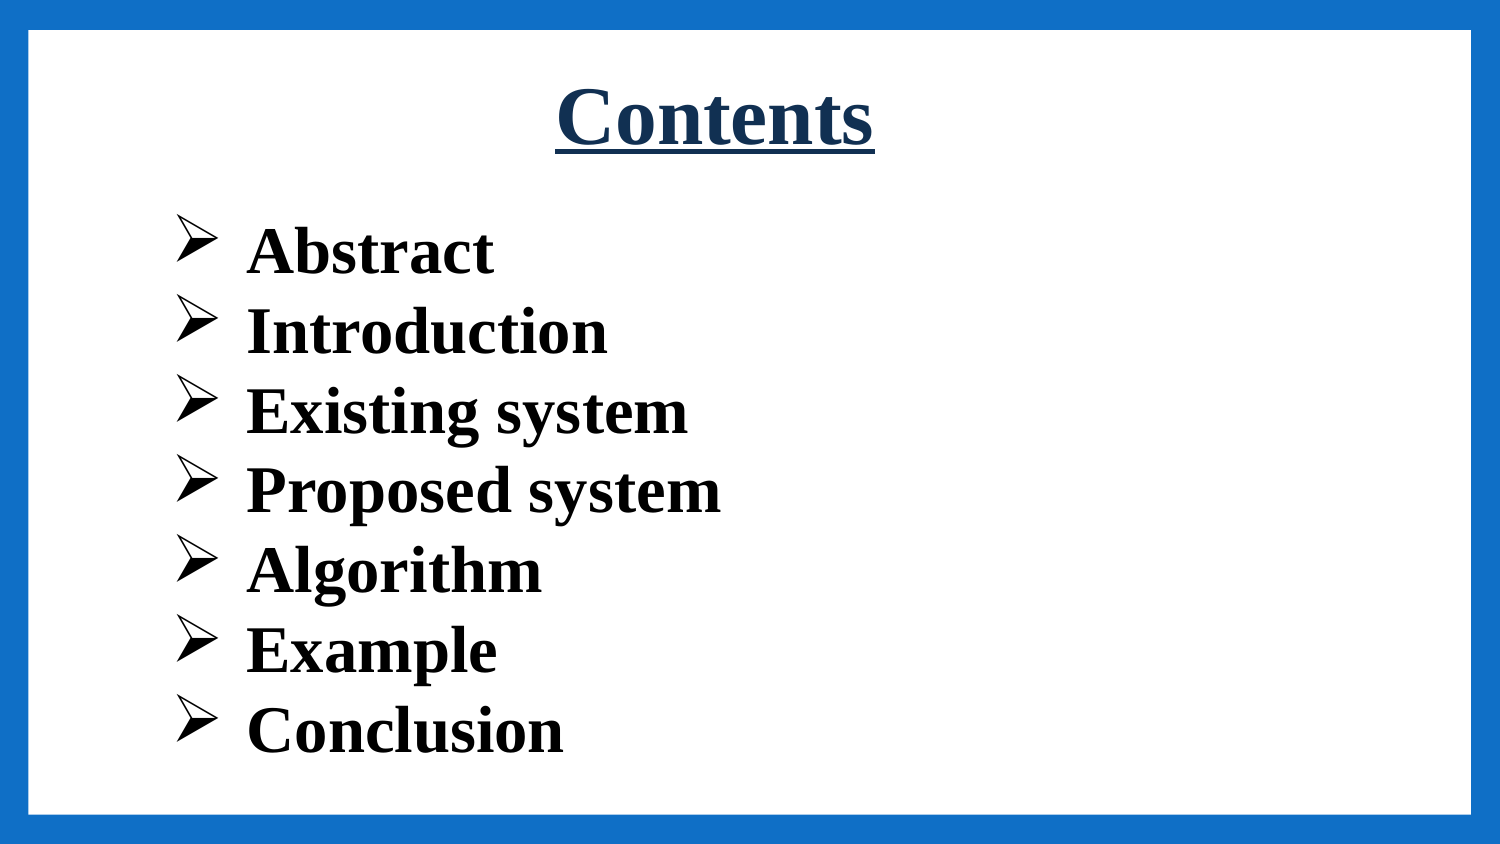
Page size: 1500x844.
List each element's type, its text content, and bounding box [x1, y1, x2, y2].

text_box Contents [198, 53, 1233, 169]
text_box Abstract Introduction Existing system Proposed system Algorithm Example Conclusion [156, 199, 1274, 774]
